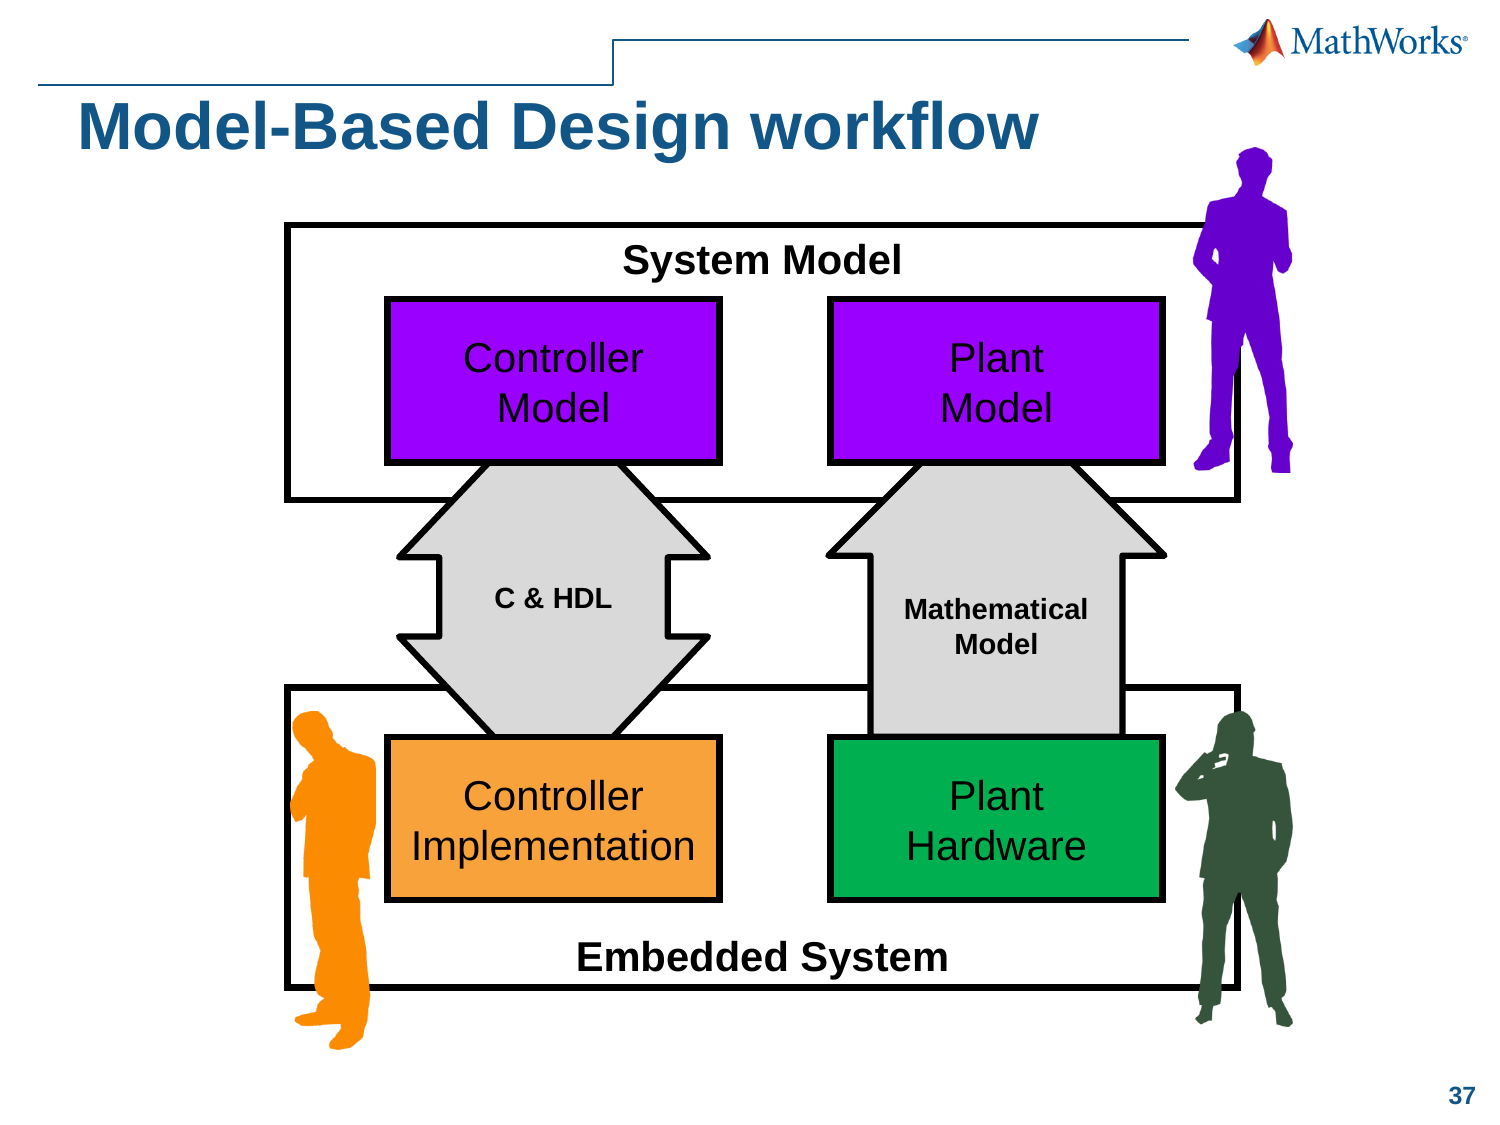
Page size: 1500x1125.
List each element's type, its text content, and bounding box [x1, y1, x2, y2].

picture [1192, 147, 1293, 473]
picture [1226, 7, 1483, 78]
text_box Plant Hardware [830, 736, 1163, 900]
title Model-Based Design workflow [62, 75, 1450, 213]
text_box Embedded System [287, 687, 1238, 988]
text_box C & HDL [397, 463, 710, 736]
text_box Mathematical Model [826, 463, 1167, 736]
picture [1175, 710, 1293, 1027]
picture [290, 710, 376, 1052]
text_box Plant Model [830, 299, 1163, 463]
text_box System Model [287, 224, 1238, 500]
text_box Controller Implementation [387, 736, 720, 900]
text_box Controller Model [387, 299, 720, 463]
